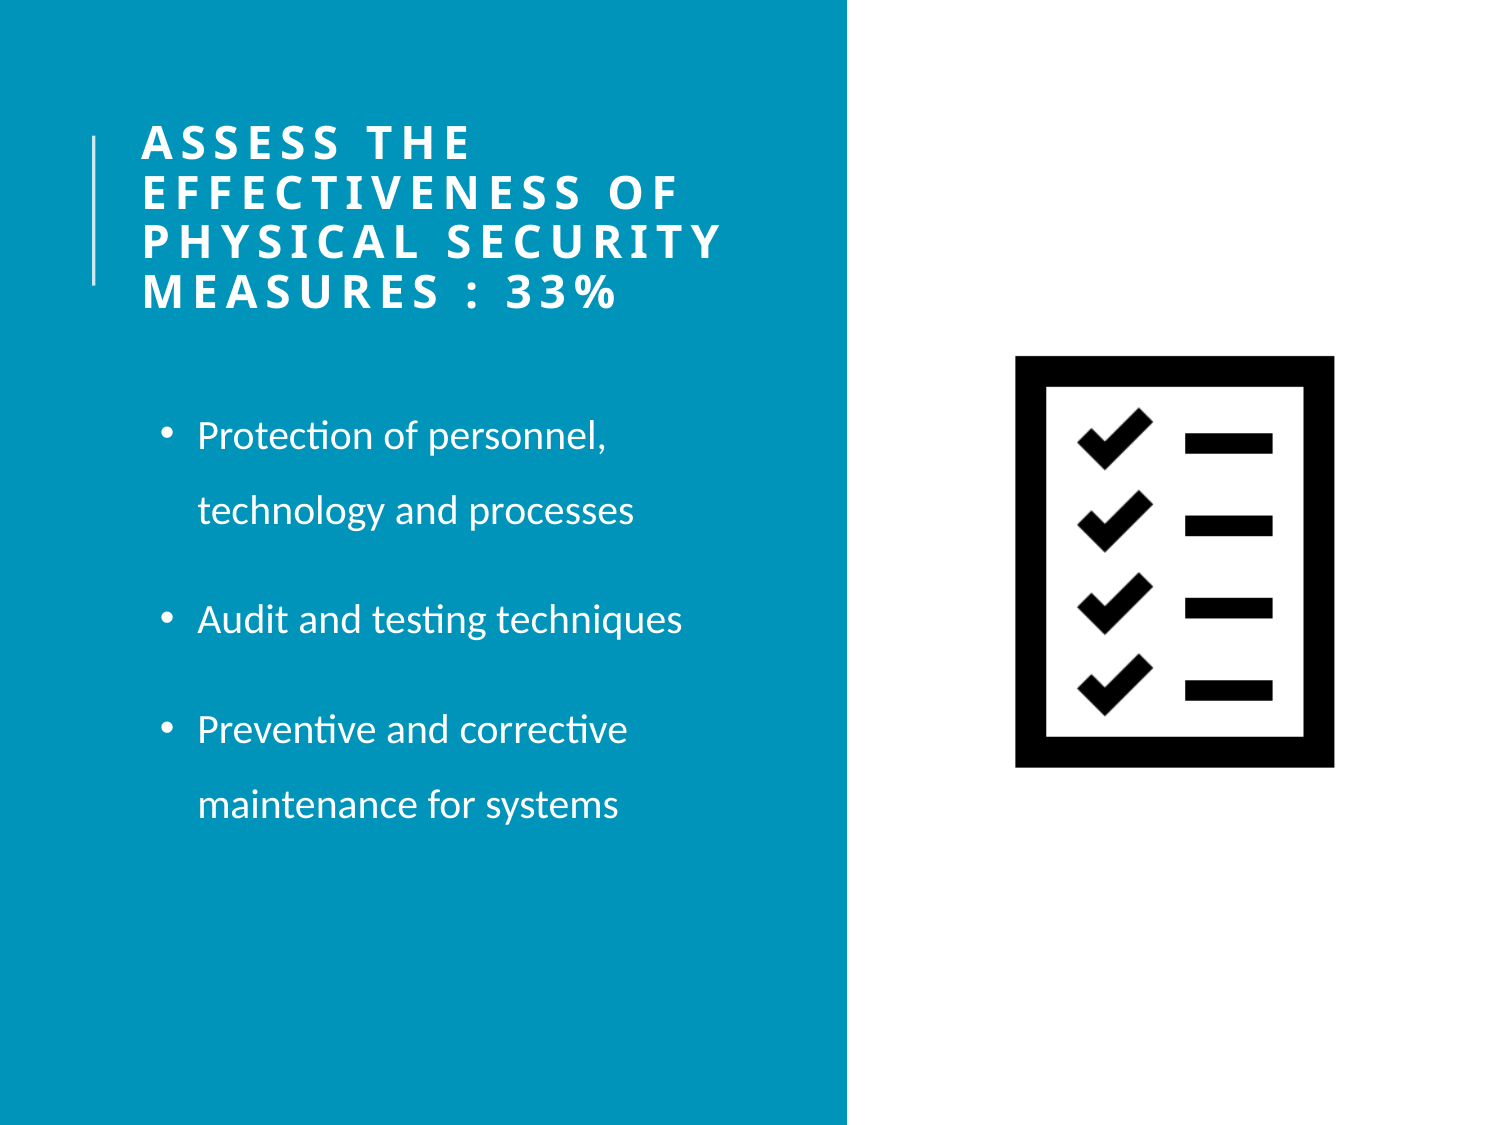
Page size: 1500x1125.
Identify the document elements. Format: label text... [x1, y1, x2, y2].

text_box [0, 0, 848, 1125]
picture [928, 315, 1422, 809]
list Protection of personnel, technology and processes Audit and testing techniques Preventive and corrective maintenance for systems [126, 375, 752, 1020]
title Assess the effectiveness of physical Security measures : 33% [126, 96, 749, 342]
text_box [848, 0, 1500, 1125]
